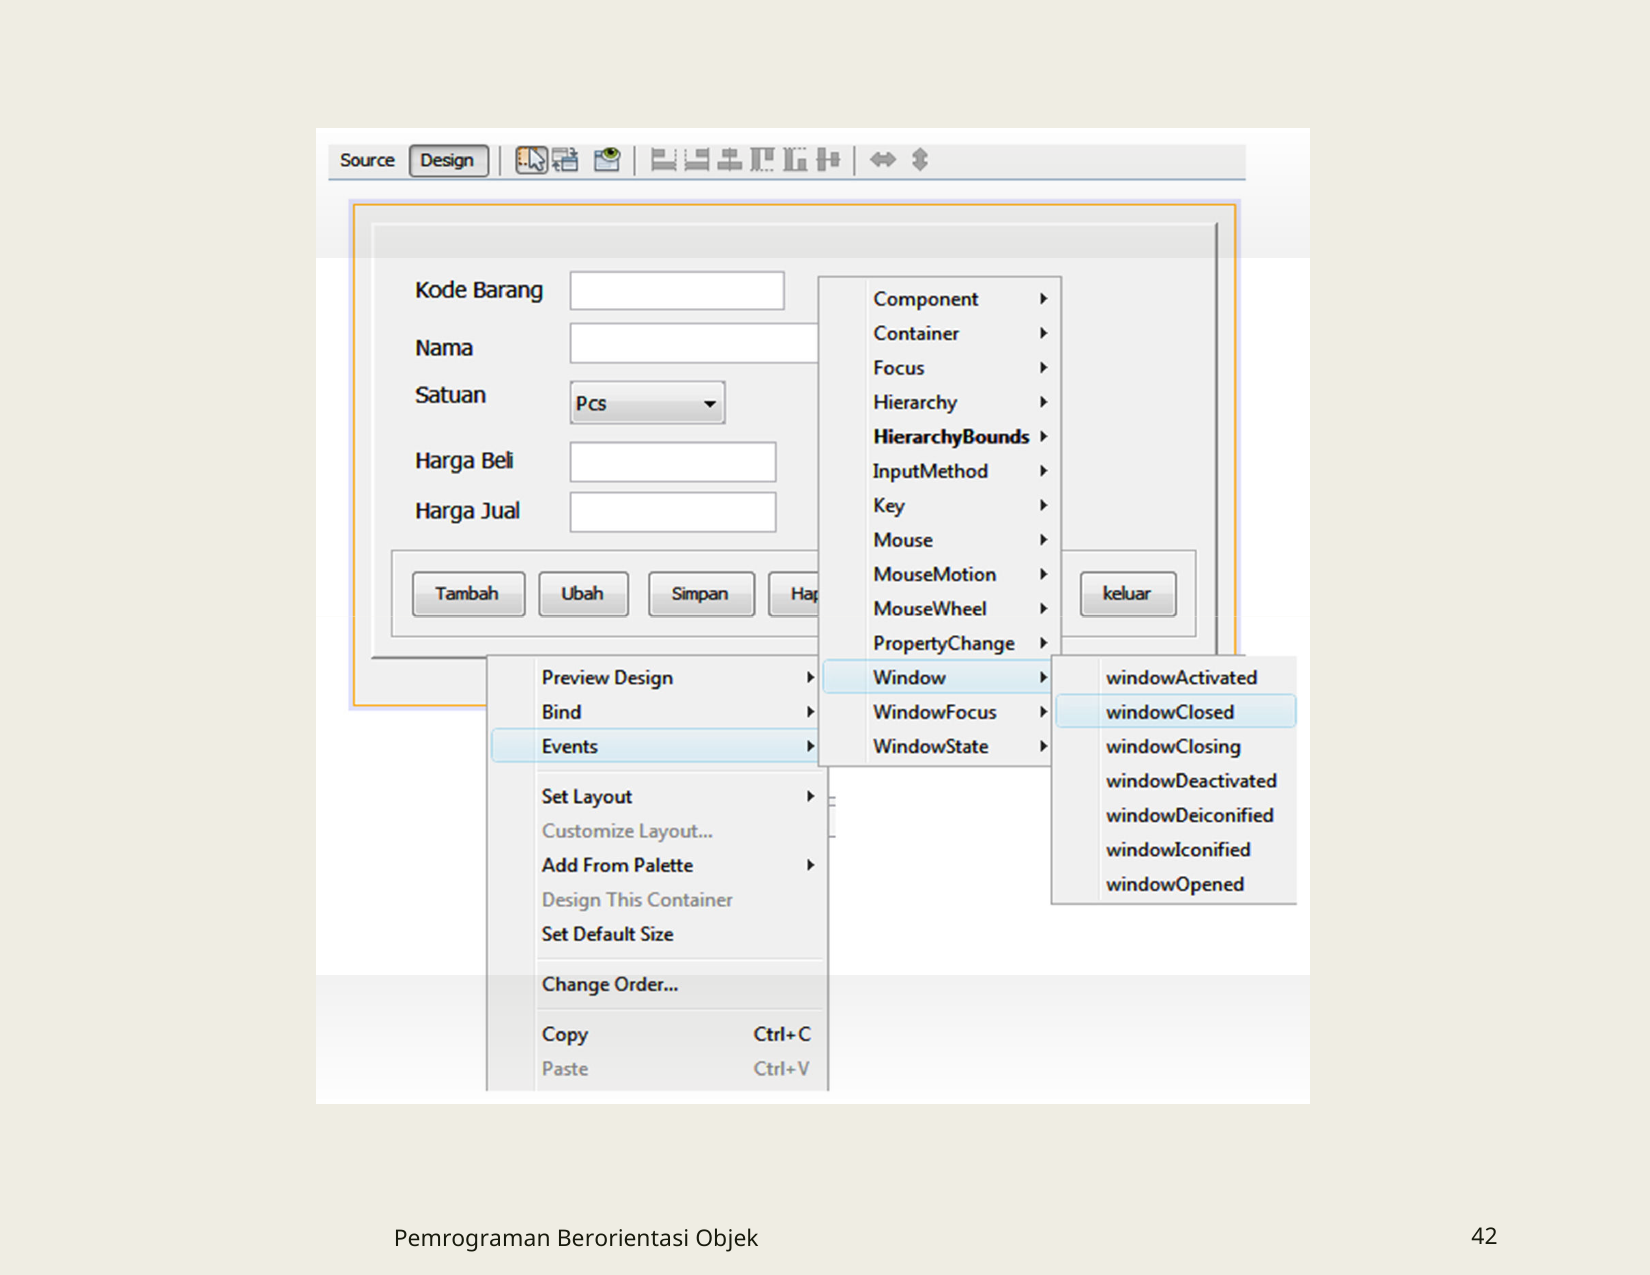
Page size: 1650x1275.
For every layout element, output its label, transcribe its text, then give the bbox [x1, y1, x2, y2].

text_box [316, 128, 1310, 1104]
footer Pemrograman Berorientasi Objek [391, 867, 1242, 1275]
slide_number 42 [1281, 867, 1498, 1275]
